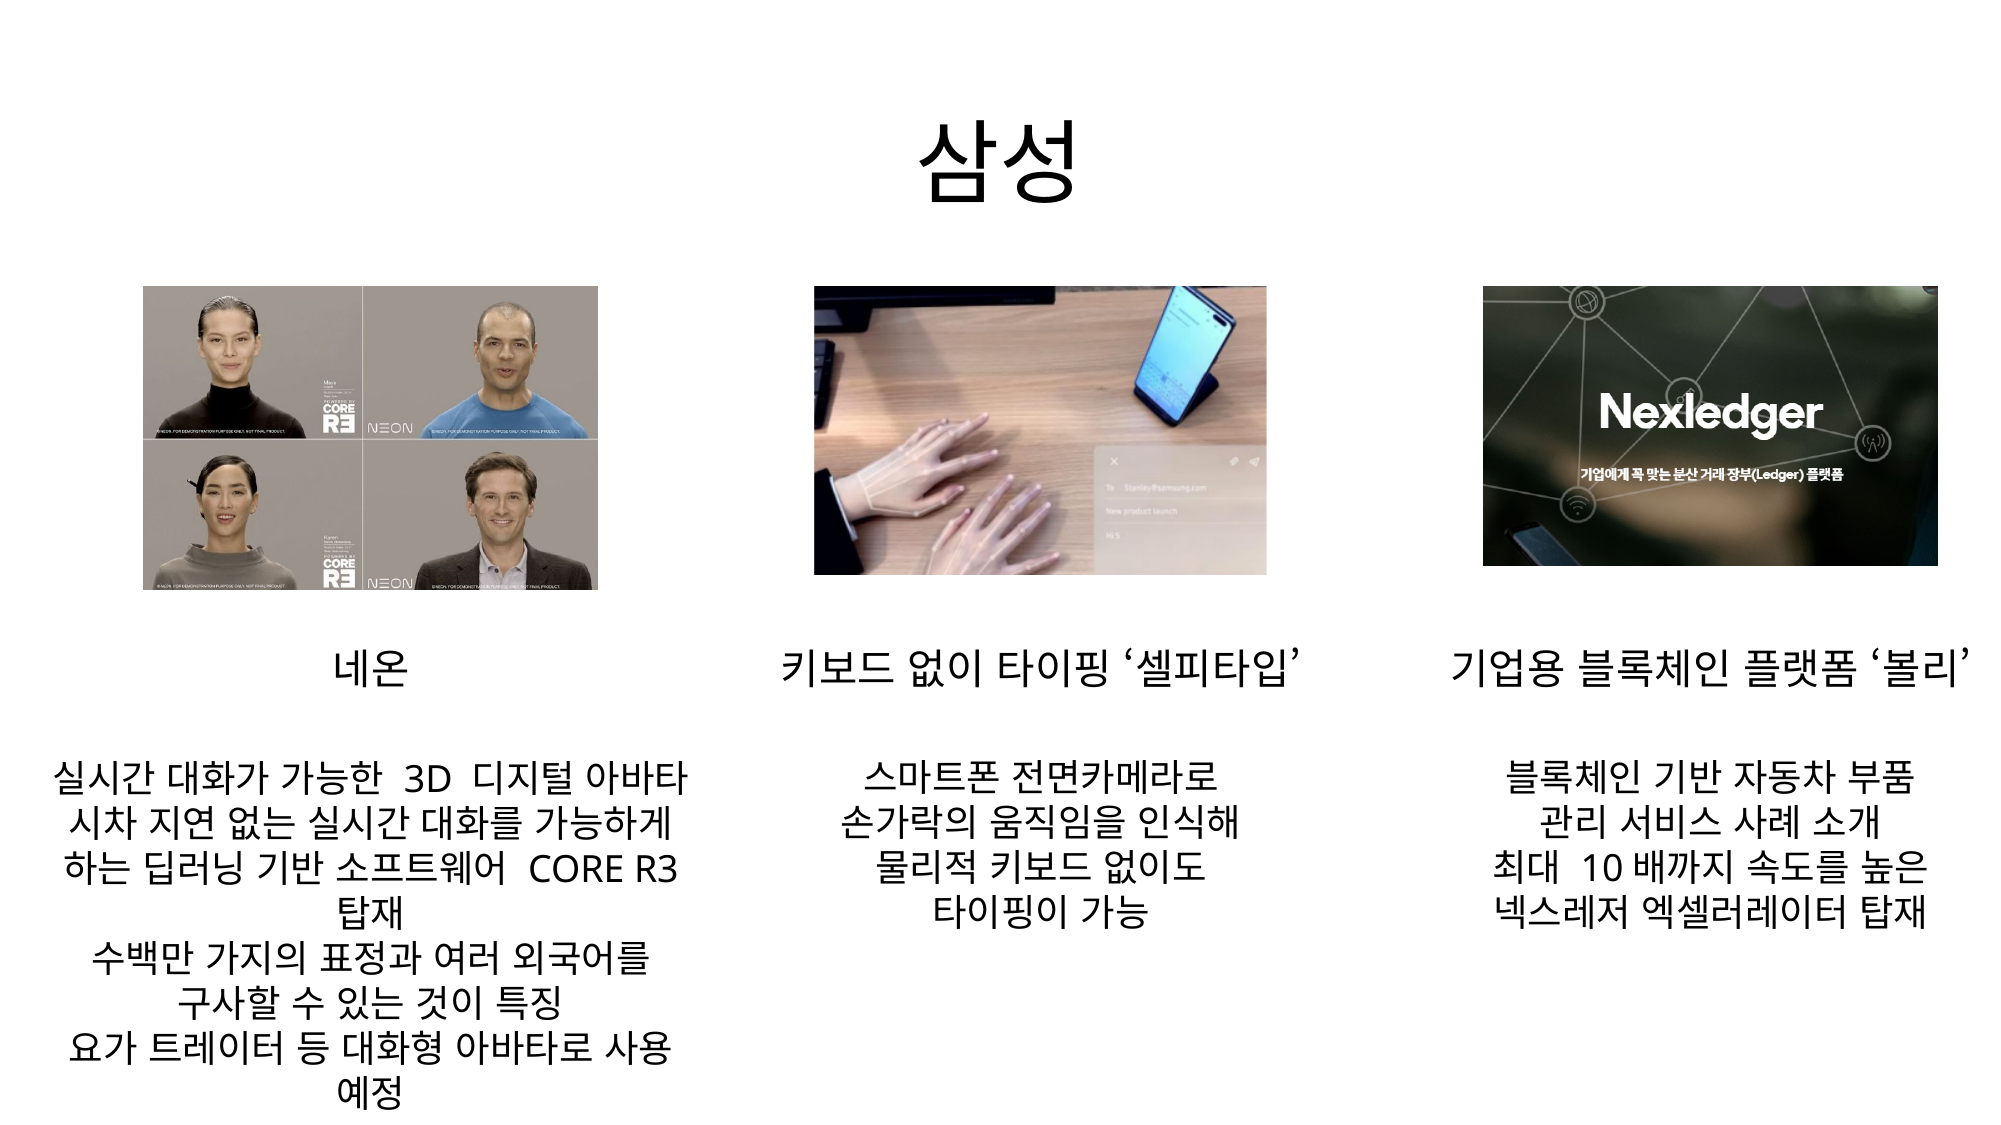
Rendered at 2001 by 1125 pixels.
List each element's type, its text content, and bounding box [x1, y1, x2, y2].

text_box 스마트폰 전면카메라로 손가락의 움직임을 인식해 물리적 키보드 없이도 타이핑이 가능 [798, 746, 1284, 942]
picture [143, 286, 598, 590]
text_box 키보드 없이 타이핑 ‘셀피타입’ [765, 635, 1316, 700]
picture [1483, 286, 1938, 566]
text_box 실시간 대화가 가능한 3D 디지털 아바타 시차 지연 없는 실시간 대화를 가능하게 하는 딥러닝 기반 소프트웨어 CORE R3 탑재 수백만 가지의 표정과 여러 외국어를 구사할 수 있는 것이 특징 요가 트레이터 등 대화형 아바타로 사용 예정 [36, 747, 706, 1122]
text_box 기업용 블록체인 플랫폼 ‘볼리’ [1435, 635, 1986, 700]
picture [813, 286, 1268, 575]
text_box 네온 [317, 635, 425, 700]
text_box 블록체인 기반 자동차 부품 관리 서비스 사례 소개 최대 10배까지 속도를 높은 넥스레저 엑셀러레이터 탑재 [1467, 746, 1954, 942]
text_box 삼성 [900, 97, 1100, 222]
